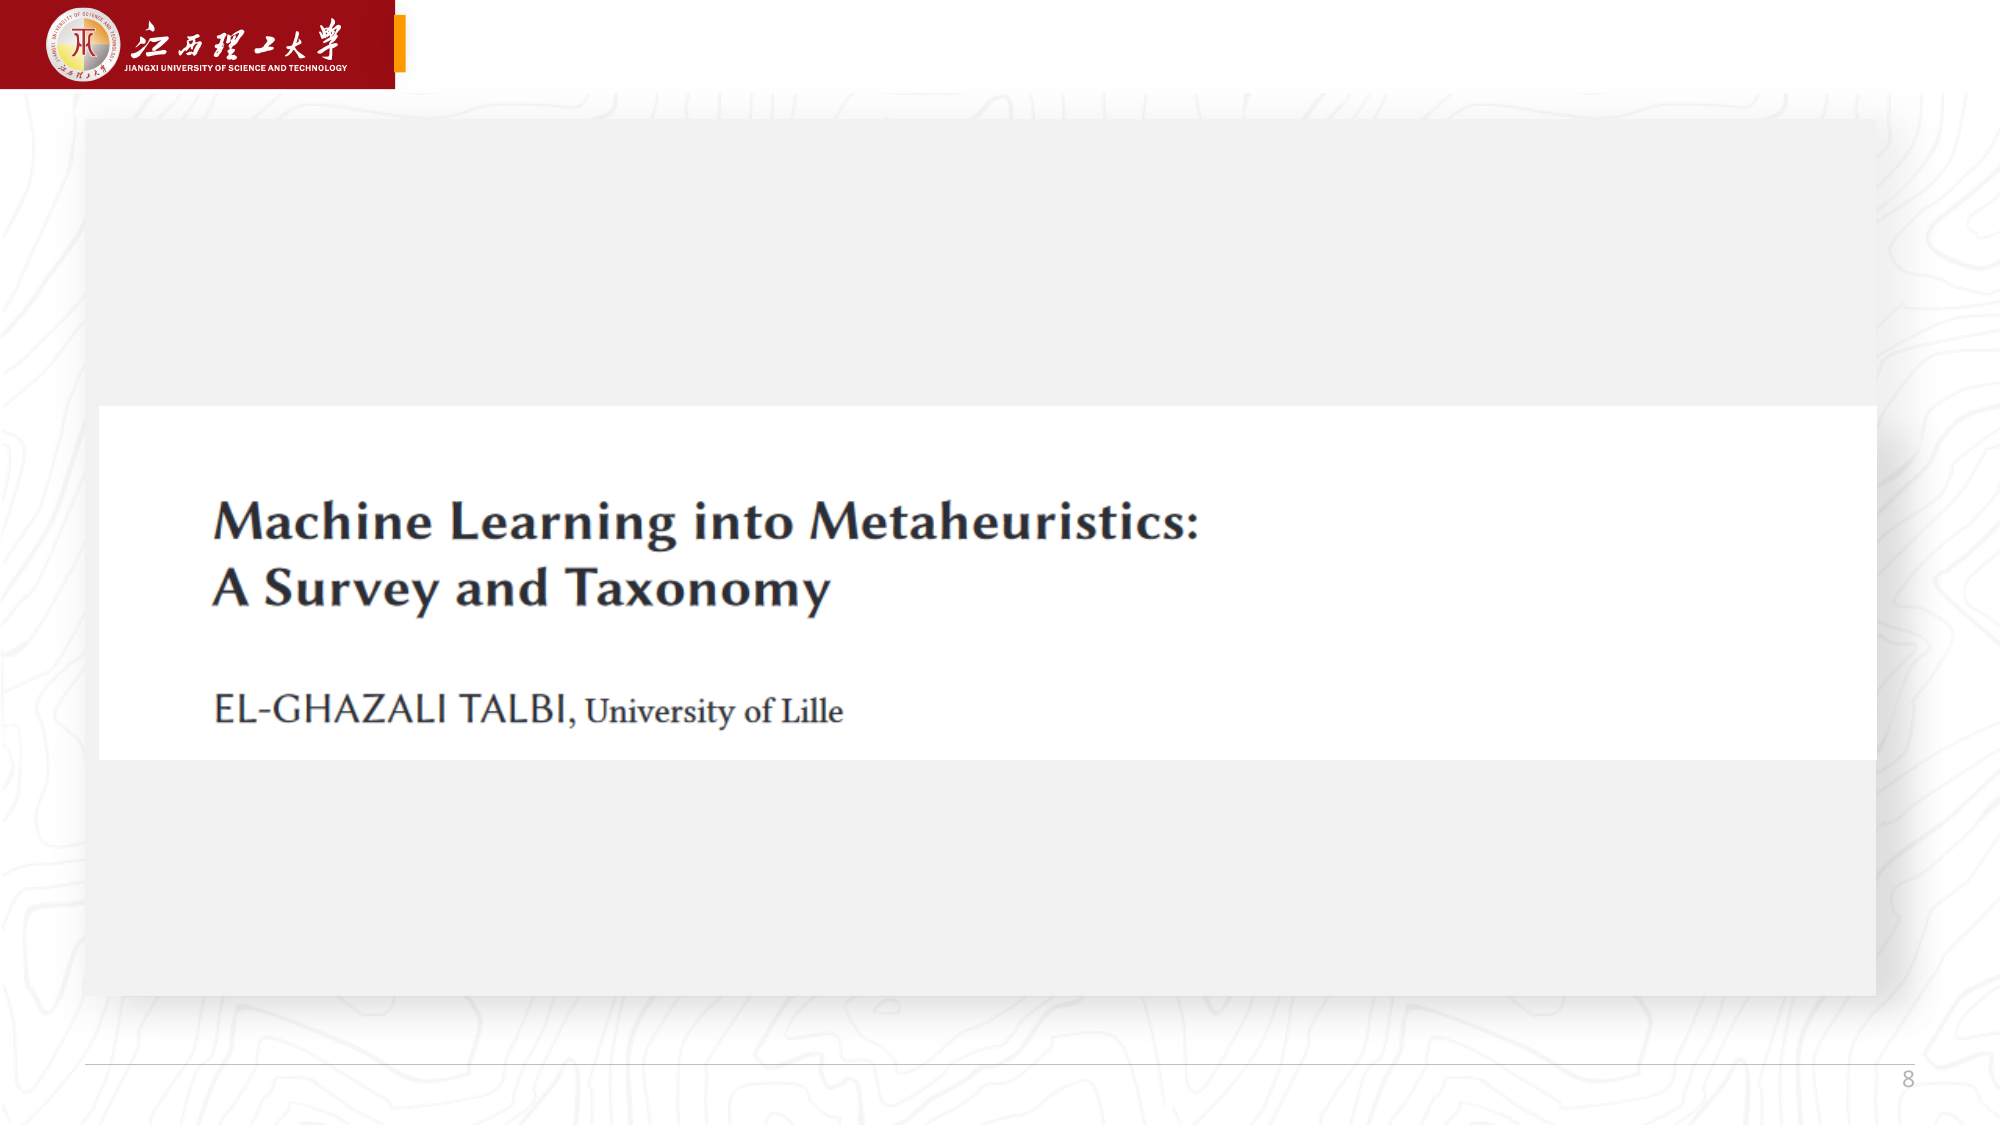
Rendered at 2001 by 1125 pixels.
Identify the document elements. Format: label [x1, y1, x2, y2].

picture [99, 406, 1877, 760]
picture [46, 4, 355, 85]
text_box [84, 118, 1877, 997]
slide_number [1765, 1056, 1916, 1104]
